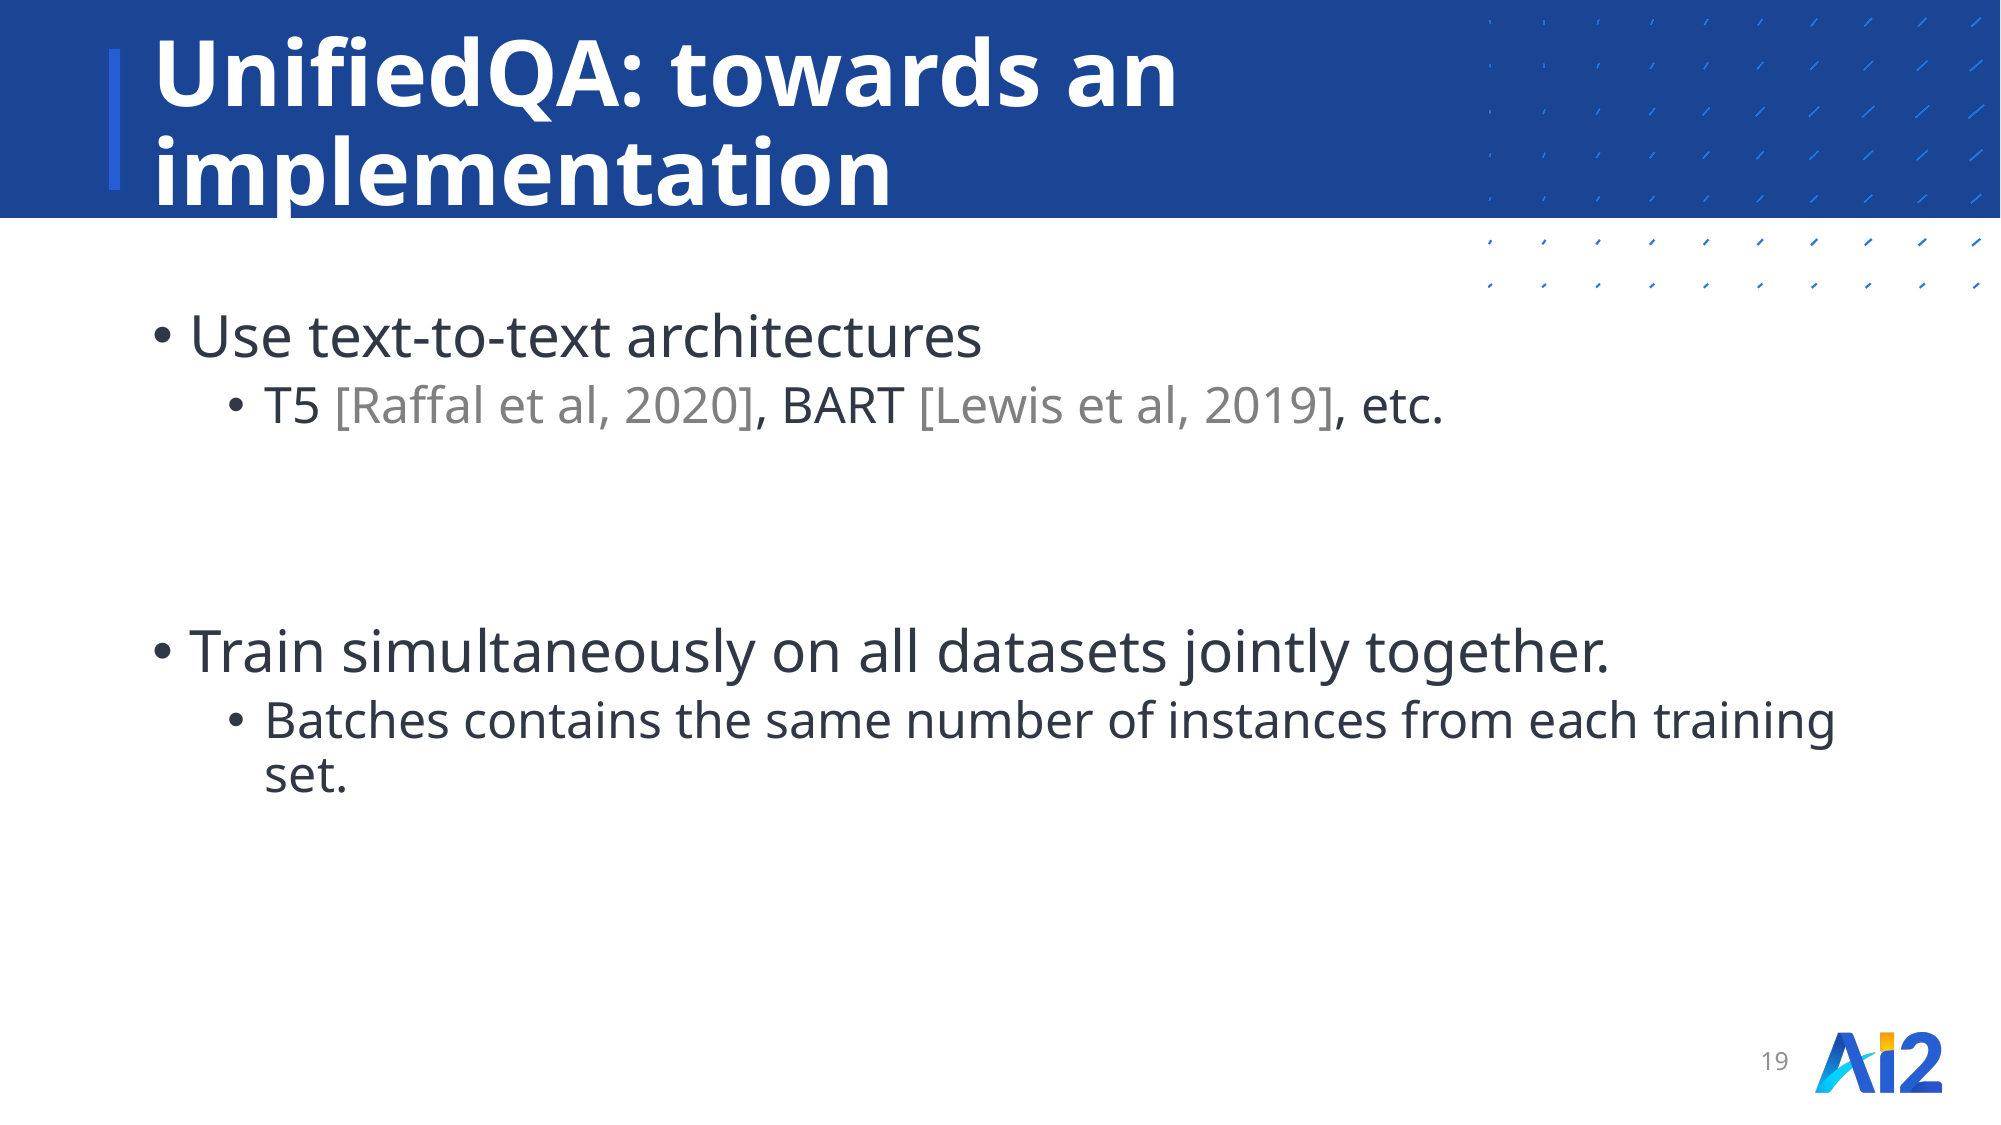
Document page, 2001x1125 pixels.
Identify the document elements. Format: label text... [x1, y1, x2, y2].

picture [1487, 0, 2000, 289]
slide_number 19 [1716, 1032, 1804, 1093]
picture [1815, 1032, 1942, 1093]
title UnifiedQA: towards an implementation [137, 47, 1863, 206]
list Use text-to-text architectures T5 [Raffal et al, 2020], BART [Lewis et al, 2019], etc. Train simultaneously on all datasets jointly together. Batches contains the same number of instances from each training set. [137, 299, 1863, 1014]
